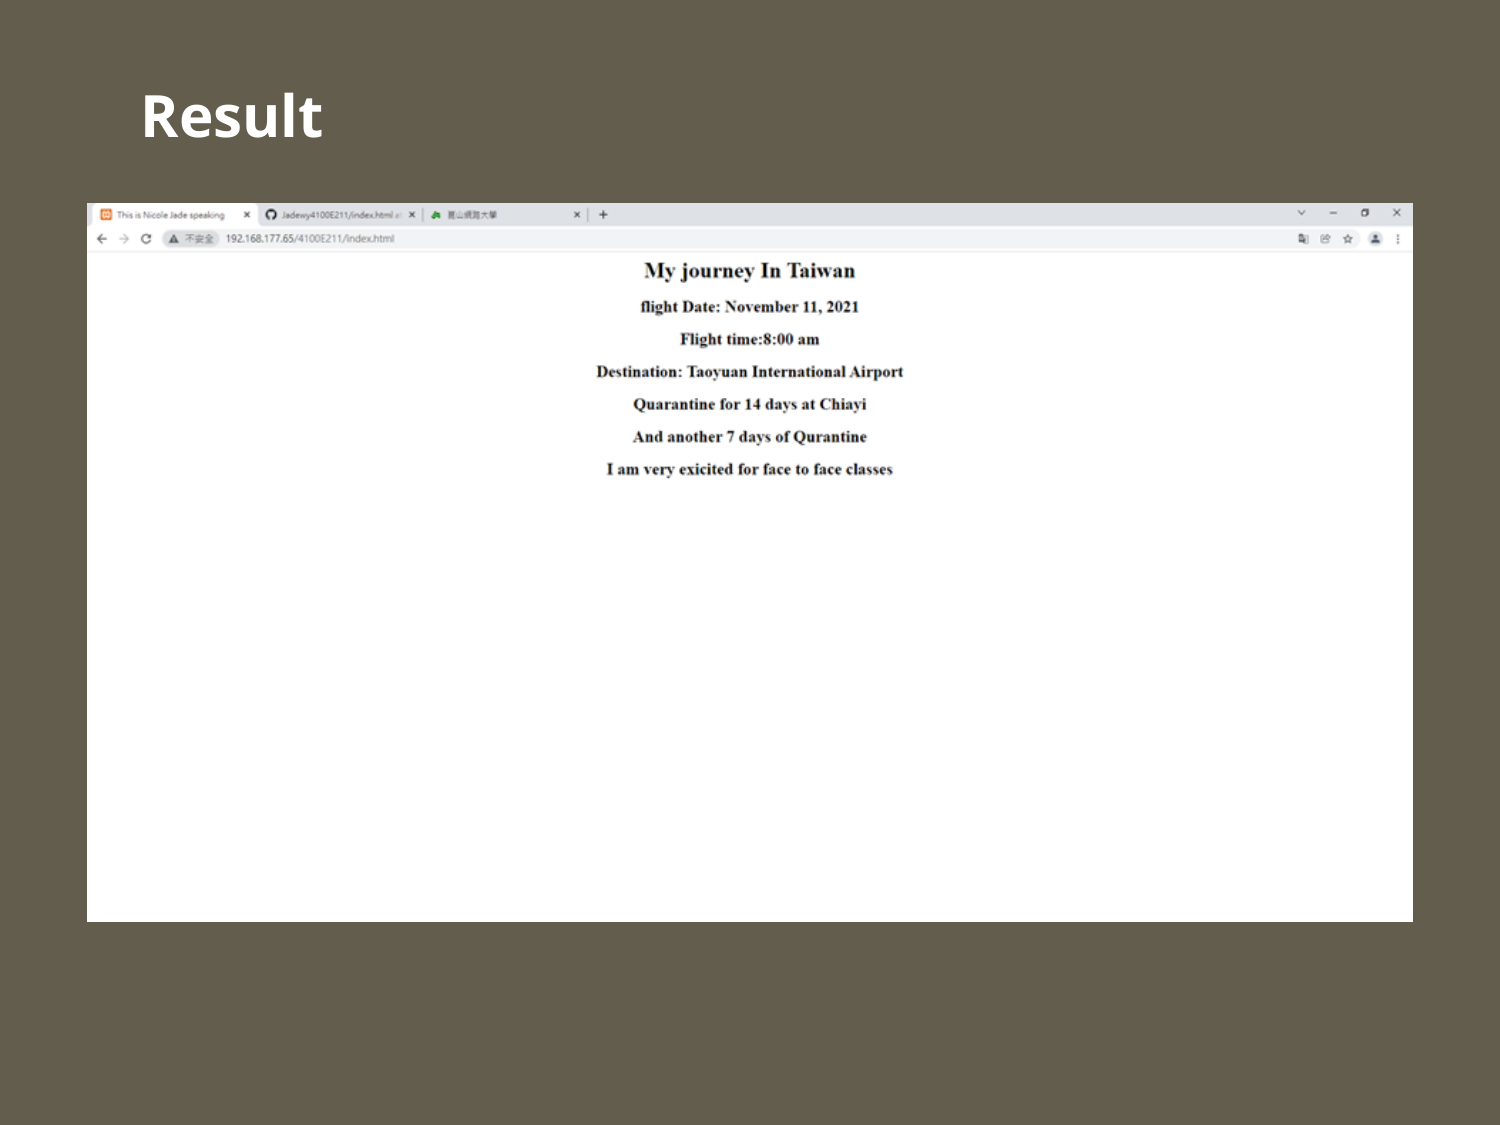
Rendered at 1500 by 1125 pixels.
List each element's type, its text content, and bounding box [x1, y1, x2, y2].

text_box Result [126, 71, 472, 157]
picture [87, 203, 1413, 922]
